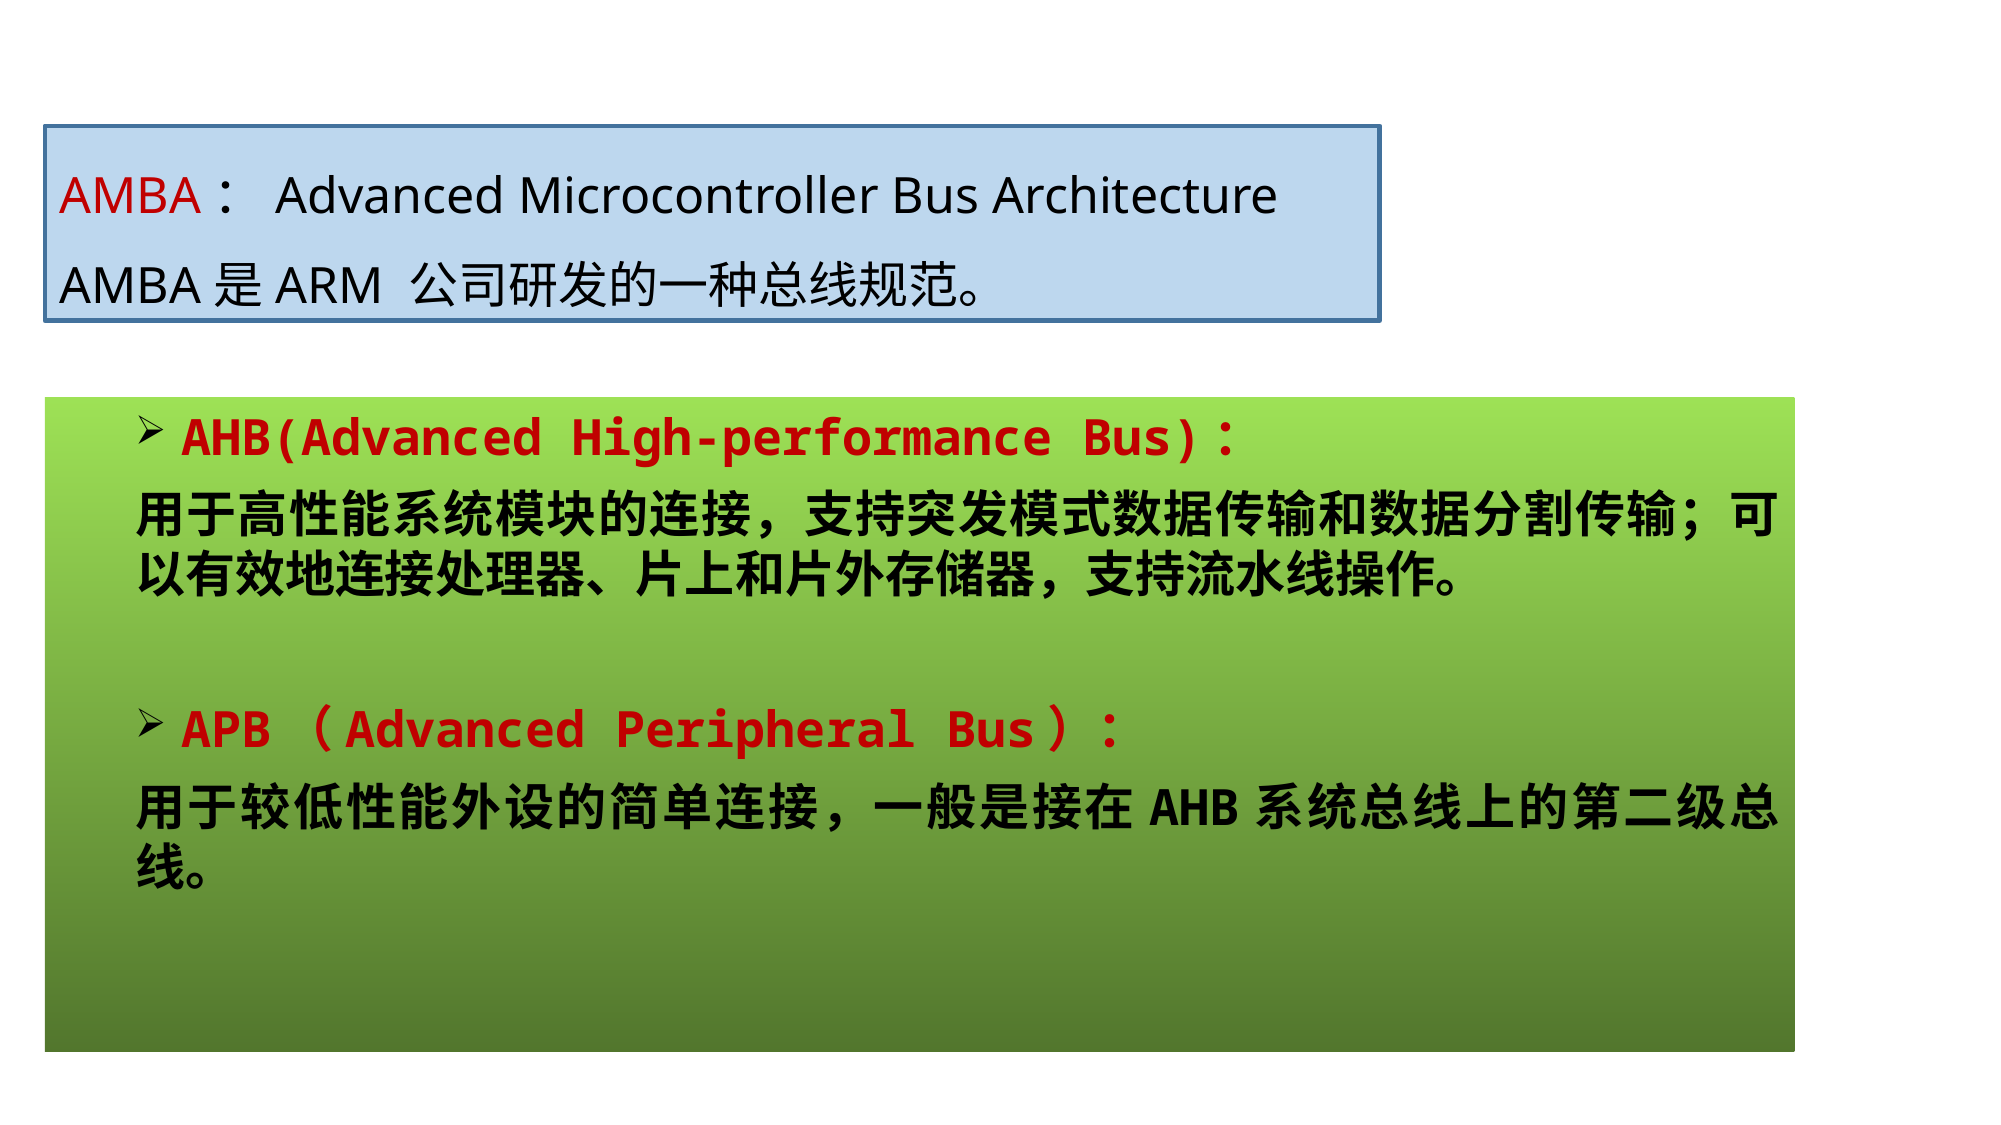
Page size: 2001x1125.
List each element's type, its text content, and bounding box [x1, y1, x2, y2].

text_box AHB(Advanced High-performance Bus)： 用于高性能系统模块的连接，支持突发模式数据传输和数据分割传输；可以有效地连接处理器、片上和片外存储器，支持流水线操作。 APB（Advanced Peripheral Bus）： 用于较低性能外设的简单连接，一般是接在AHB系统总线上的第二级总线。 [44, 397, 1795, 1052]
text_box AMBA：Advanced Microcontroller Bus Architecture AMBA是ARM 公司研发的一种总线规范。 [44, 125, 1380, 321]
